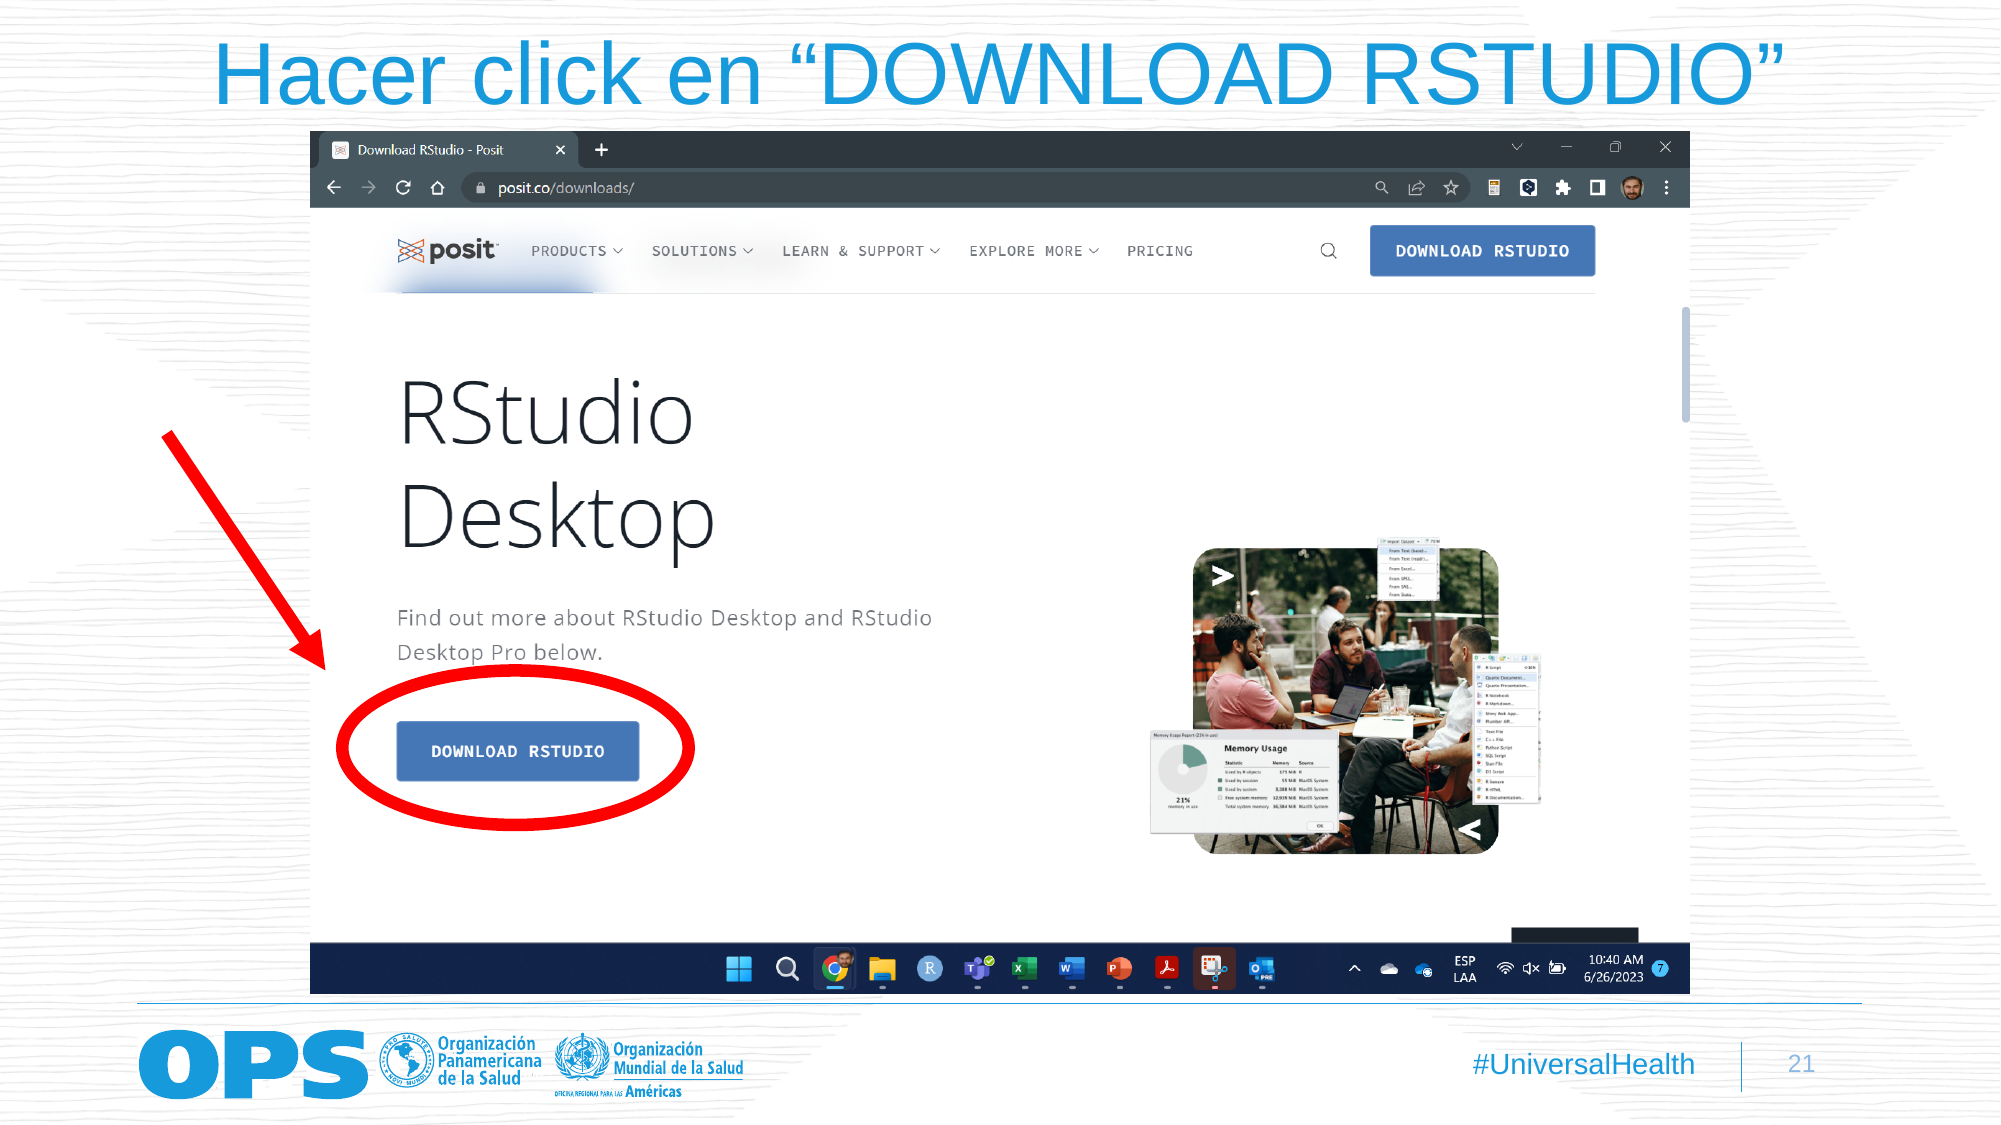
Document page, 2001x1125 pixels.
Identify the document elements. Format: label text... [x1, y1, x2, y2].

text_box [166, 433, 326, 671]
slide_number 21 [1741, 1032, 1863, 1093]
title Hacer click en “DOWNLOAD RSTUDIO” [137, 21, 1863, 132]
picture [310, 131, 1690, 994]
